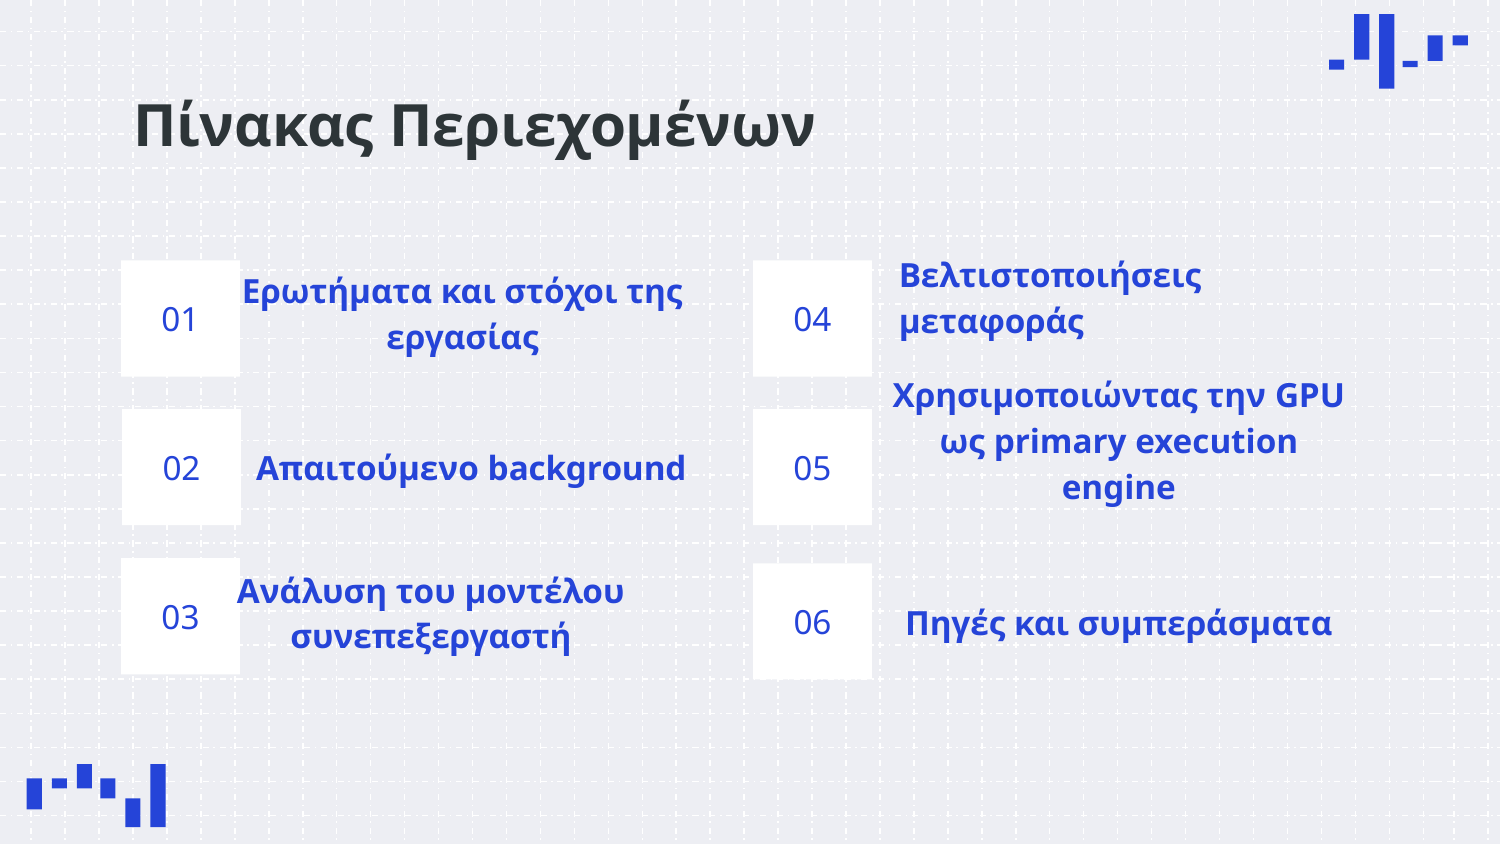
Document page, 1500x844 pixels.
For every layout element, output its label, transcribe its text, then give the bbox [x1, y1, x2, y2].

subtitle Απαιτούμενο background [240, 447, 743, 548]
text_box 03 [121, 558, 240, 675]
title 04 [753, 260, 872, 377]
text_box Ανάλυση του μοντέλου συνεπεξεργαστή [180, 616, 682, 717]
subtitle Βελτιστοποιήσεις μεταφοράς [883, 281, 1386, 356]
subtitle Χρησιμοποιώντας την GPU ως primary execution engine [868, 447, 1370, 522]
subtitle Ερωτήματα και στόχοι της εργασίας [211, 277, 714, 372]
title 02 [122, 409, 241, 526]
text_box 06 [753, 563, 872, 680]
title 05 [753, 409, 872, 526]
title Πίνακας Περιεχομένων [118, 72, 1382, 167]
title 01 [121, 260, 240, 377]
text_box Πηγές και συμπεράσματα [868, 583, 1370, 658]
